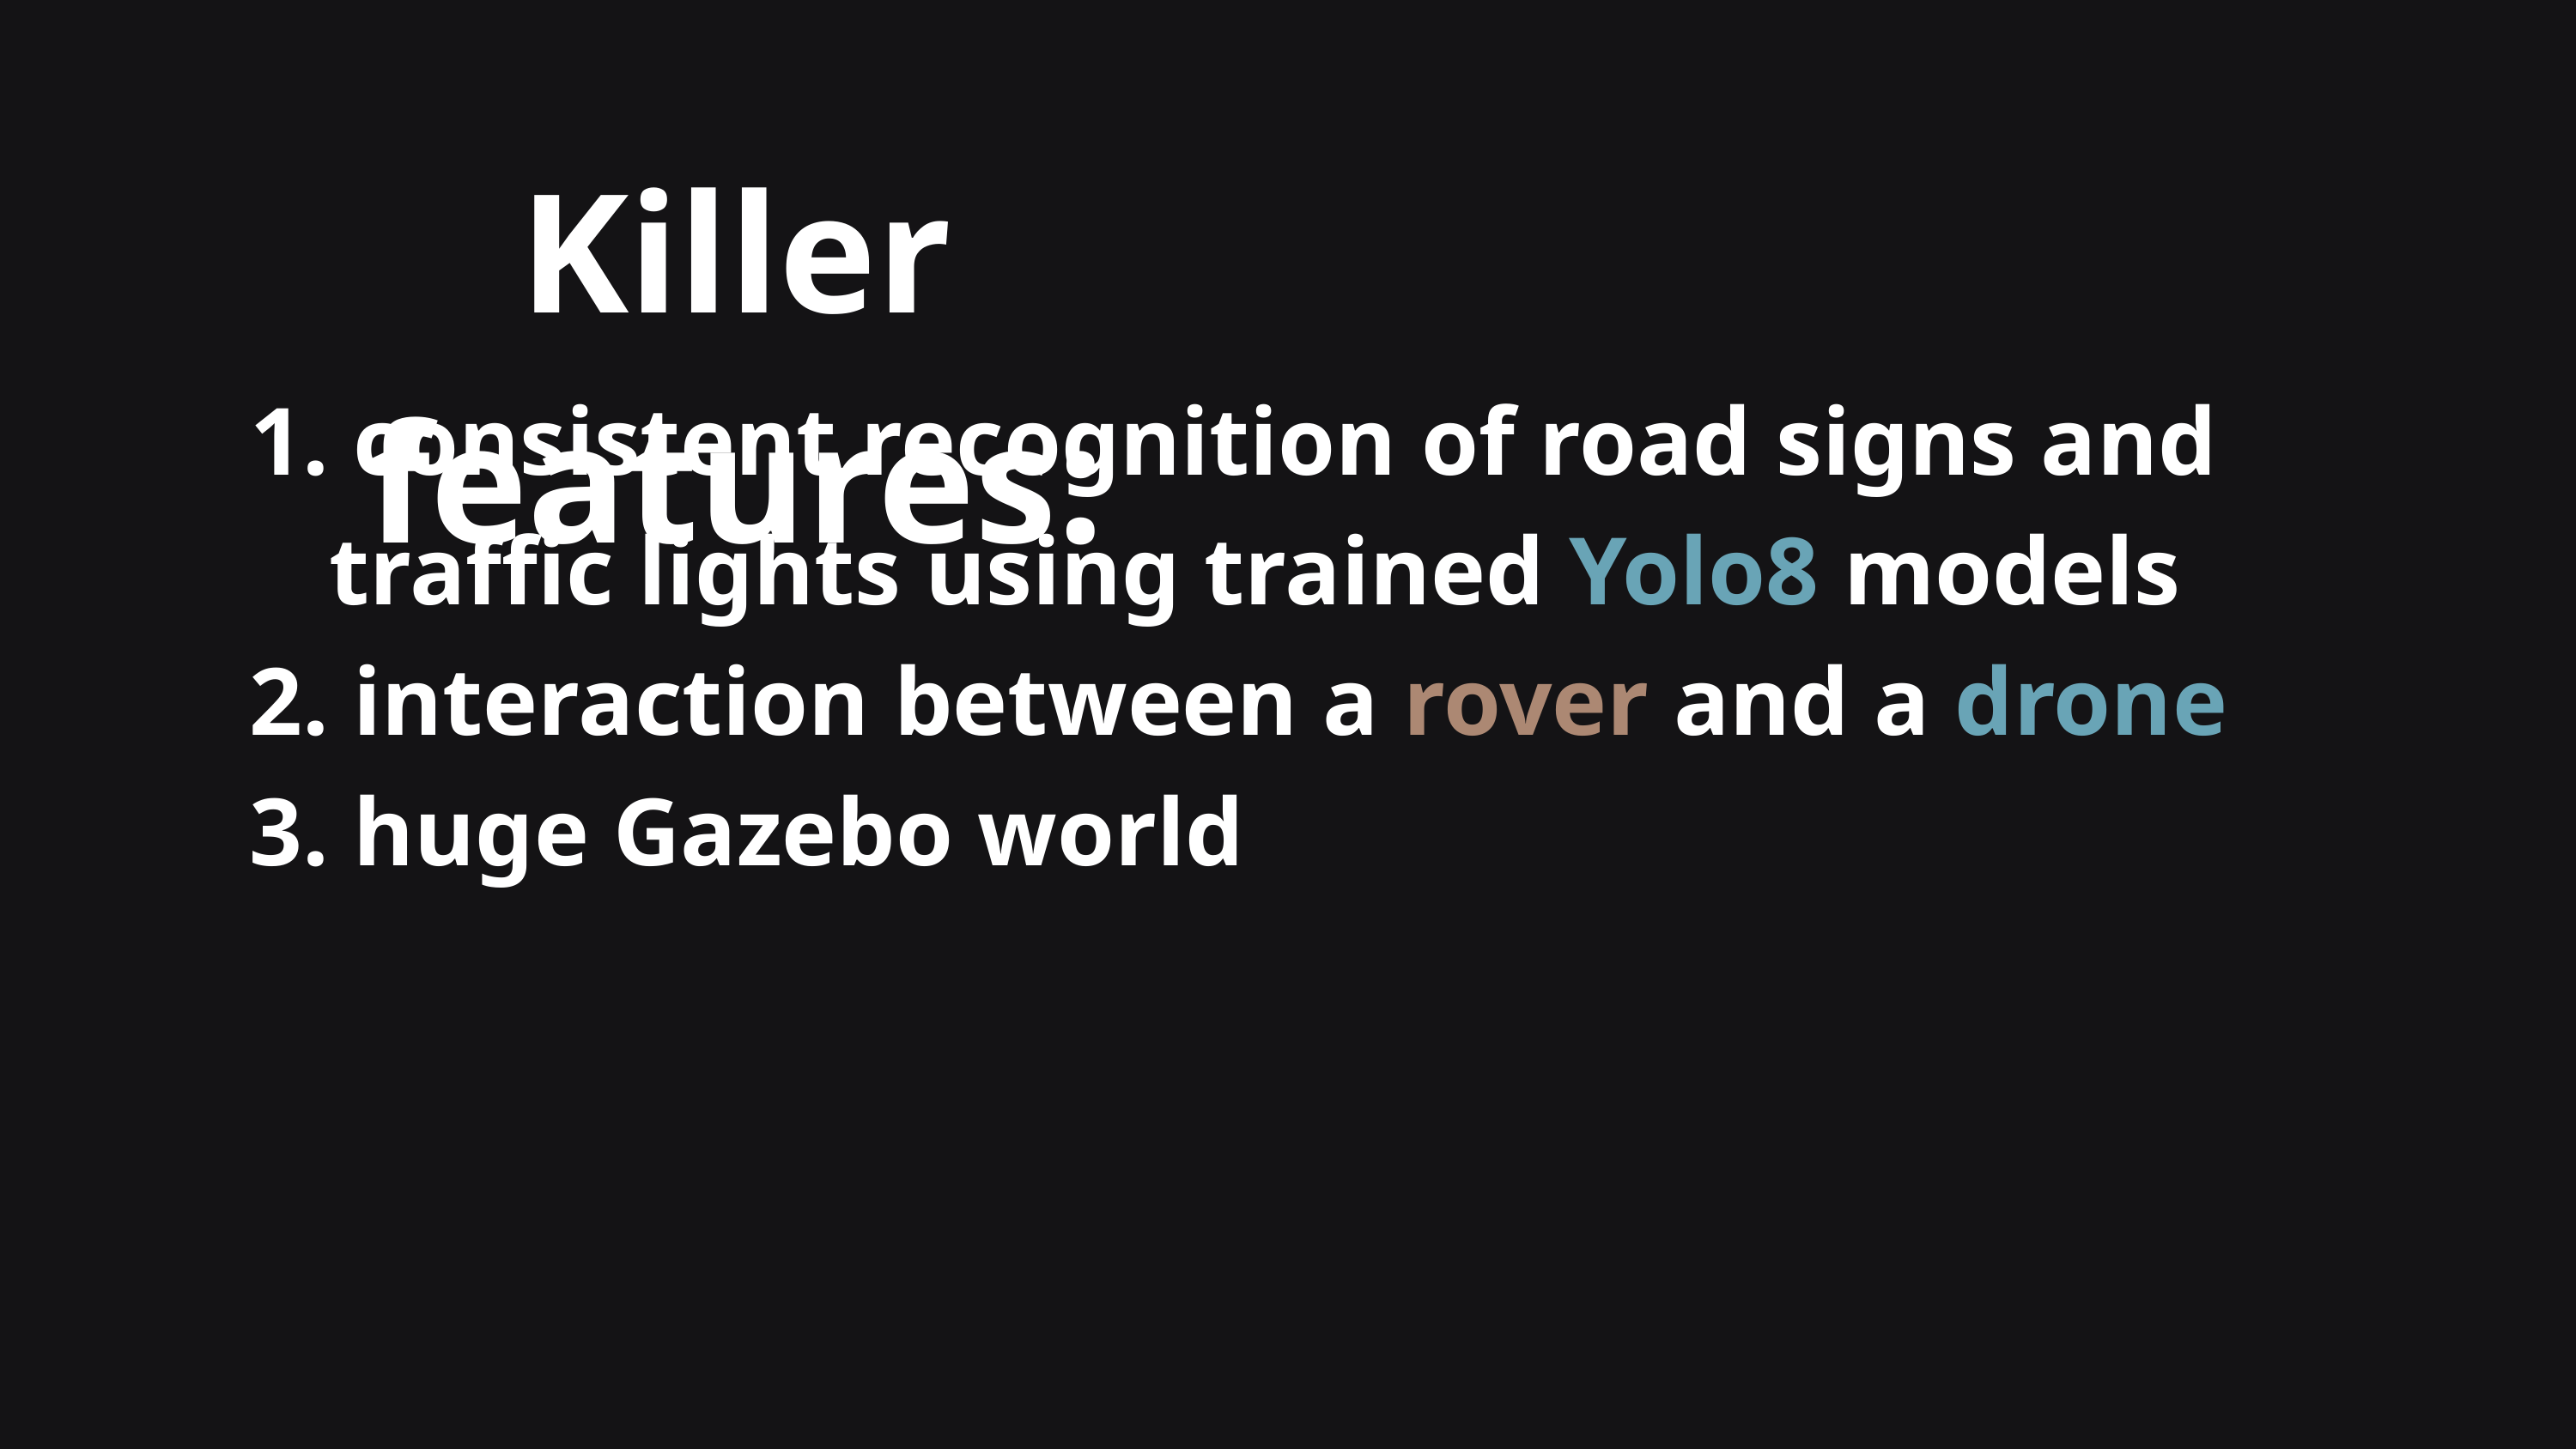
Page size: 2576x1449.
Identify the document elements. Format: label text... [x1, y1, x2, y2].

text_box Killer features: [144, 115, 1327, 576]
text_box consistent recognition of road signs and traffic lights using trained Yolo8 models interaction between a rover and a drone huge Gazebo world [170, 363, 2331, 1015]
